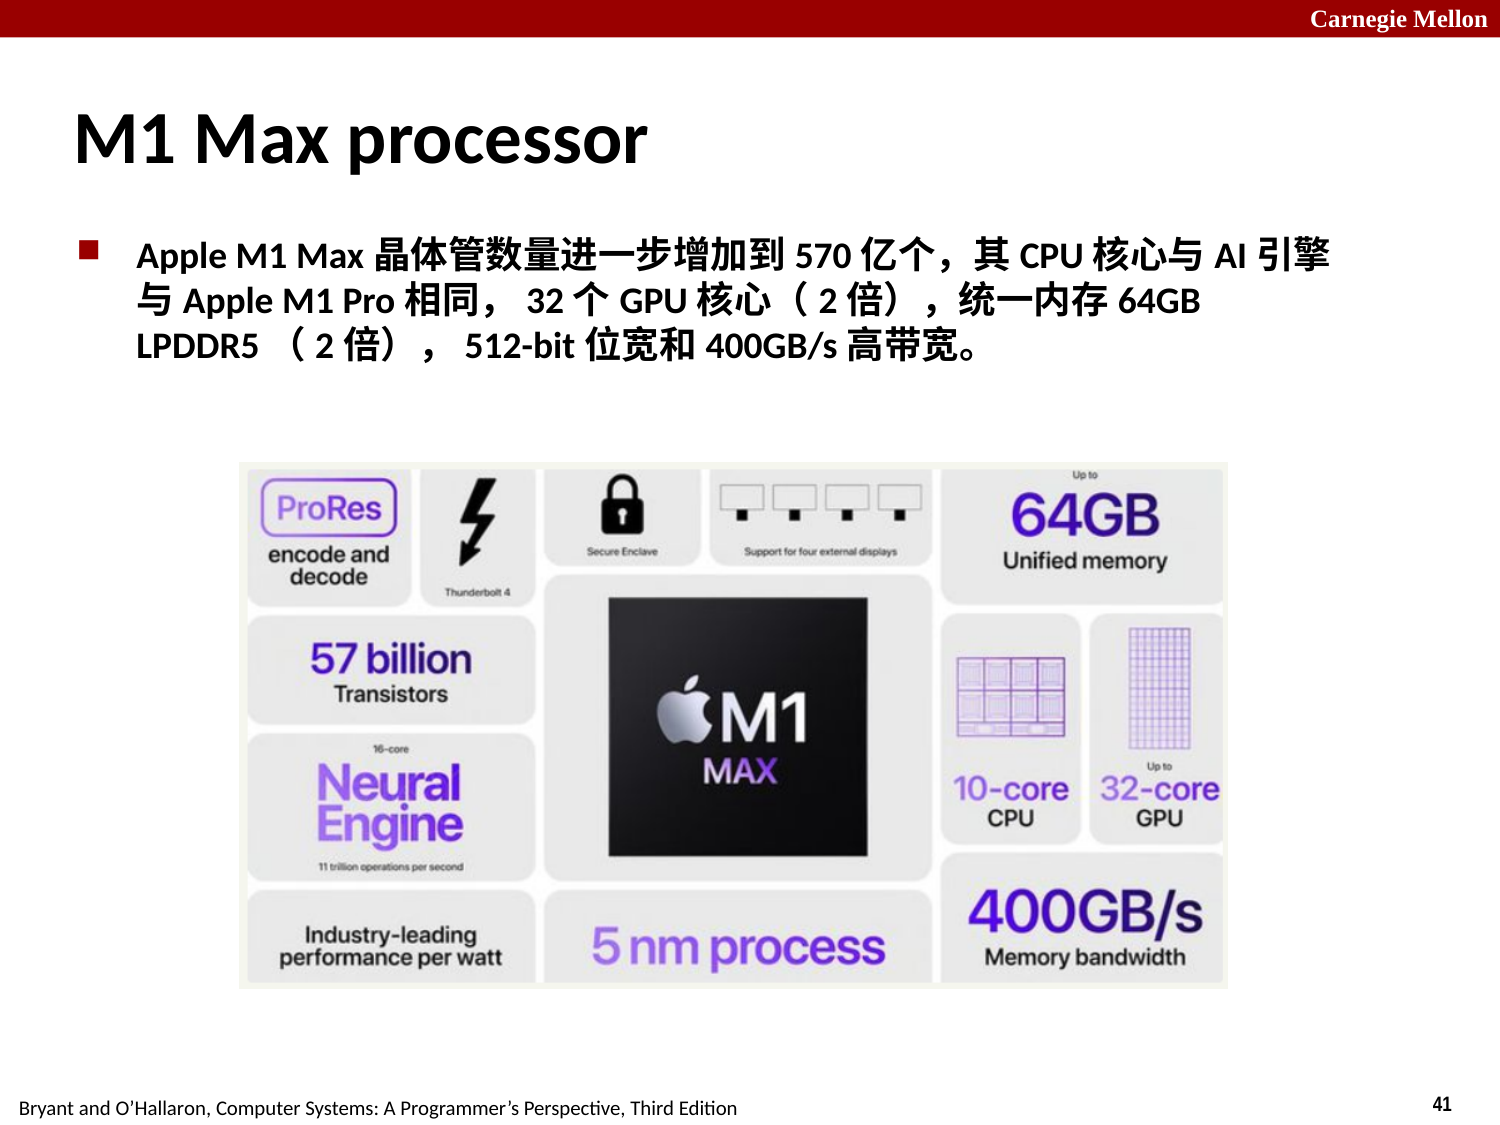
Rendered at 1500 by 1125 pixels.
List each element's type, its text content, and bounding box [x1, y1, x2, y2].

picture [238, 461, 1229, 989]
title M1 Max processor [58, 71, 1305, 197]
list Apple M1 Max晶体管数量进一步增加到570亿个，其CPU核心与AI引擎与Apple M1 Pro相同，32个GPU核心（2倍），统一内存64GB LPDDR5（2倍），512-bit位宽和400GB/s高带宽。 [64, 223, 1361, 1040]
